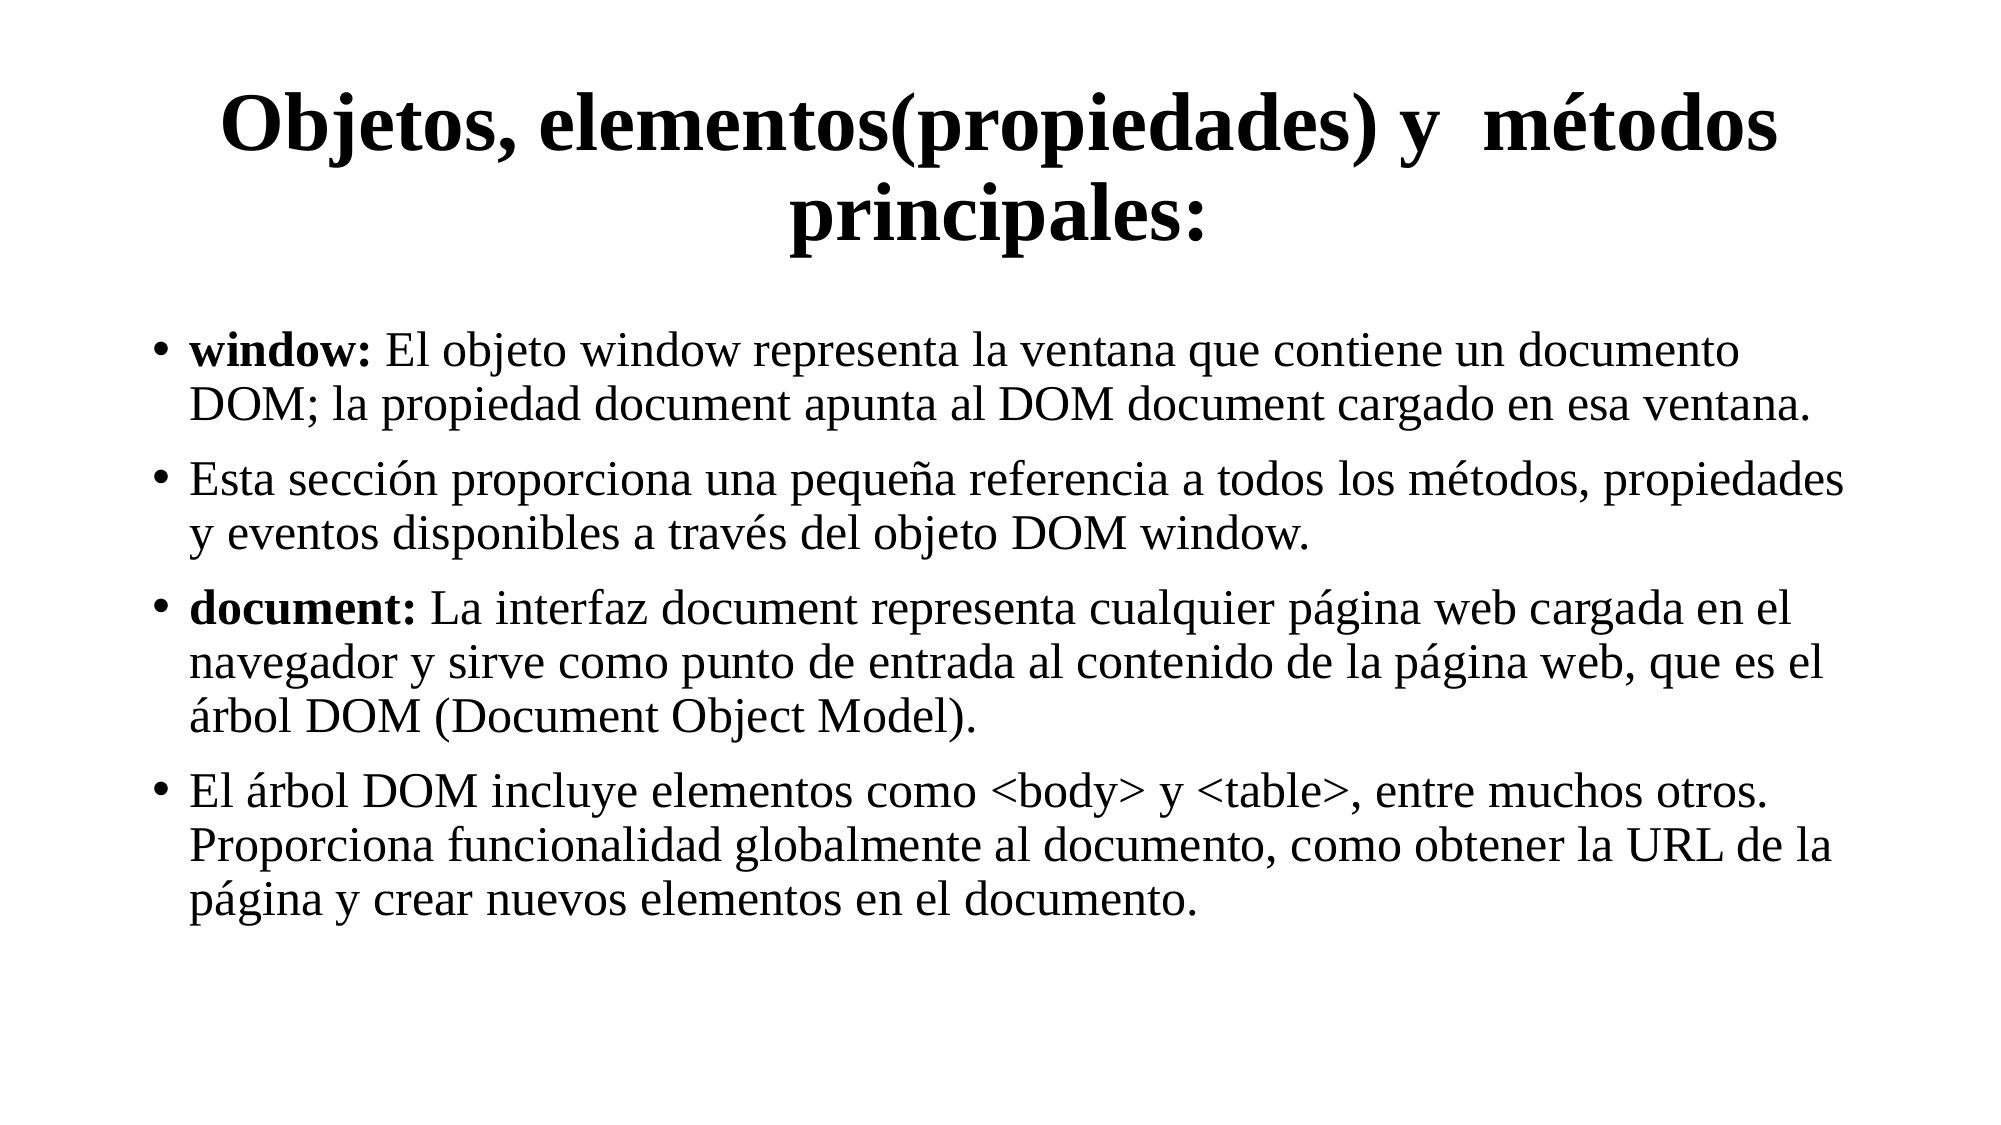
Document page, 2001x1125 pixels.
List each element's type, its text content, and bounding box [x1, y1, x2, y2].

list window: El objeto window representa la ventana que contiene un documento DOM; la propiedad document apunta al DOM document cargado en esa ventana. Esta sección proporciona una pequeña referencia a todos los métodos, propiedades y eventos disponibles a través del objeto DOM window. document: La interfaz document representa cualquier página web cargada en el navegador y sirve como punto de entrada al contenido de la página web, que es el árbol DOM (Document Object Model). El árbol DOM incluye elementos como <body> y <table>, entre muchos otros. Proporciona funcionalidad globalmente al documento, como obtener la URL de la página y crear nuevos elementos en el documento. [137, 316, 1863, 1016]
title Objetos, elementos(propiedades) y métodos principales: [137, 59, 1863, 278]
